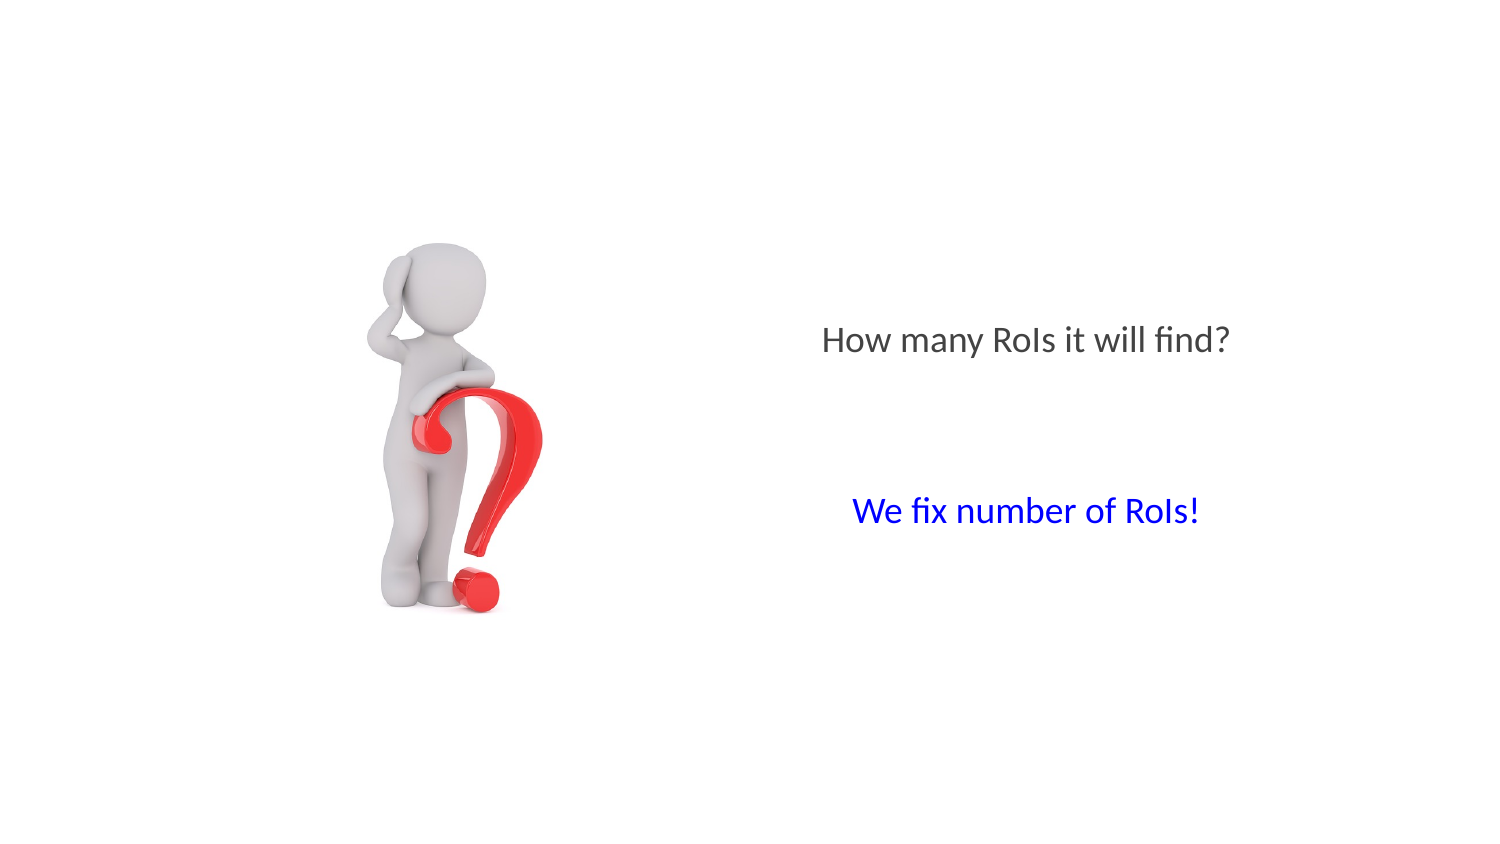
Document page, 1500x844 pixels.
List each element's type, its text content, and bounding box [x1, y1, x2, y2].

text_box How many RoIs it will find? [683, 245, 1371, 423]
text_box We fix number of RoIs! [683, 433, 1371, 578]
picture [239, 215, 653, 629]
